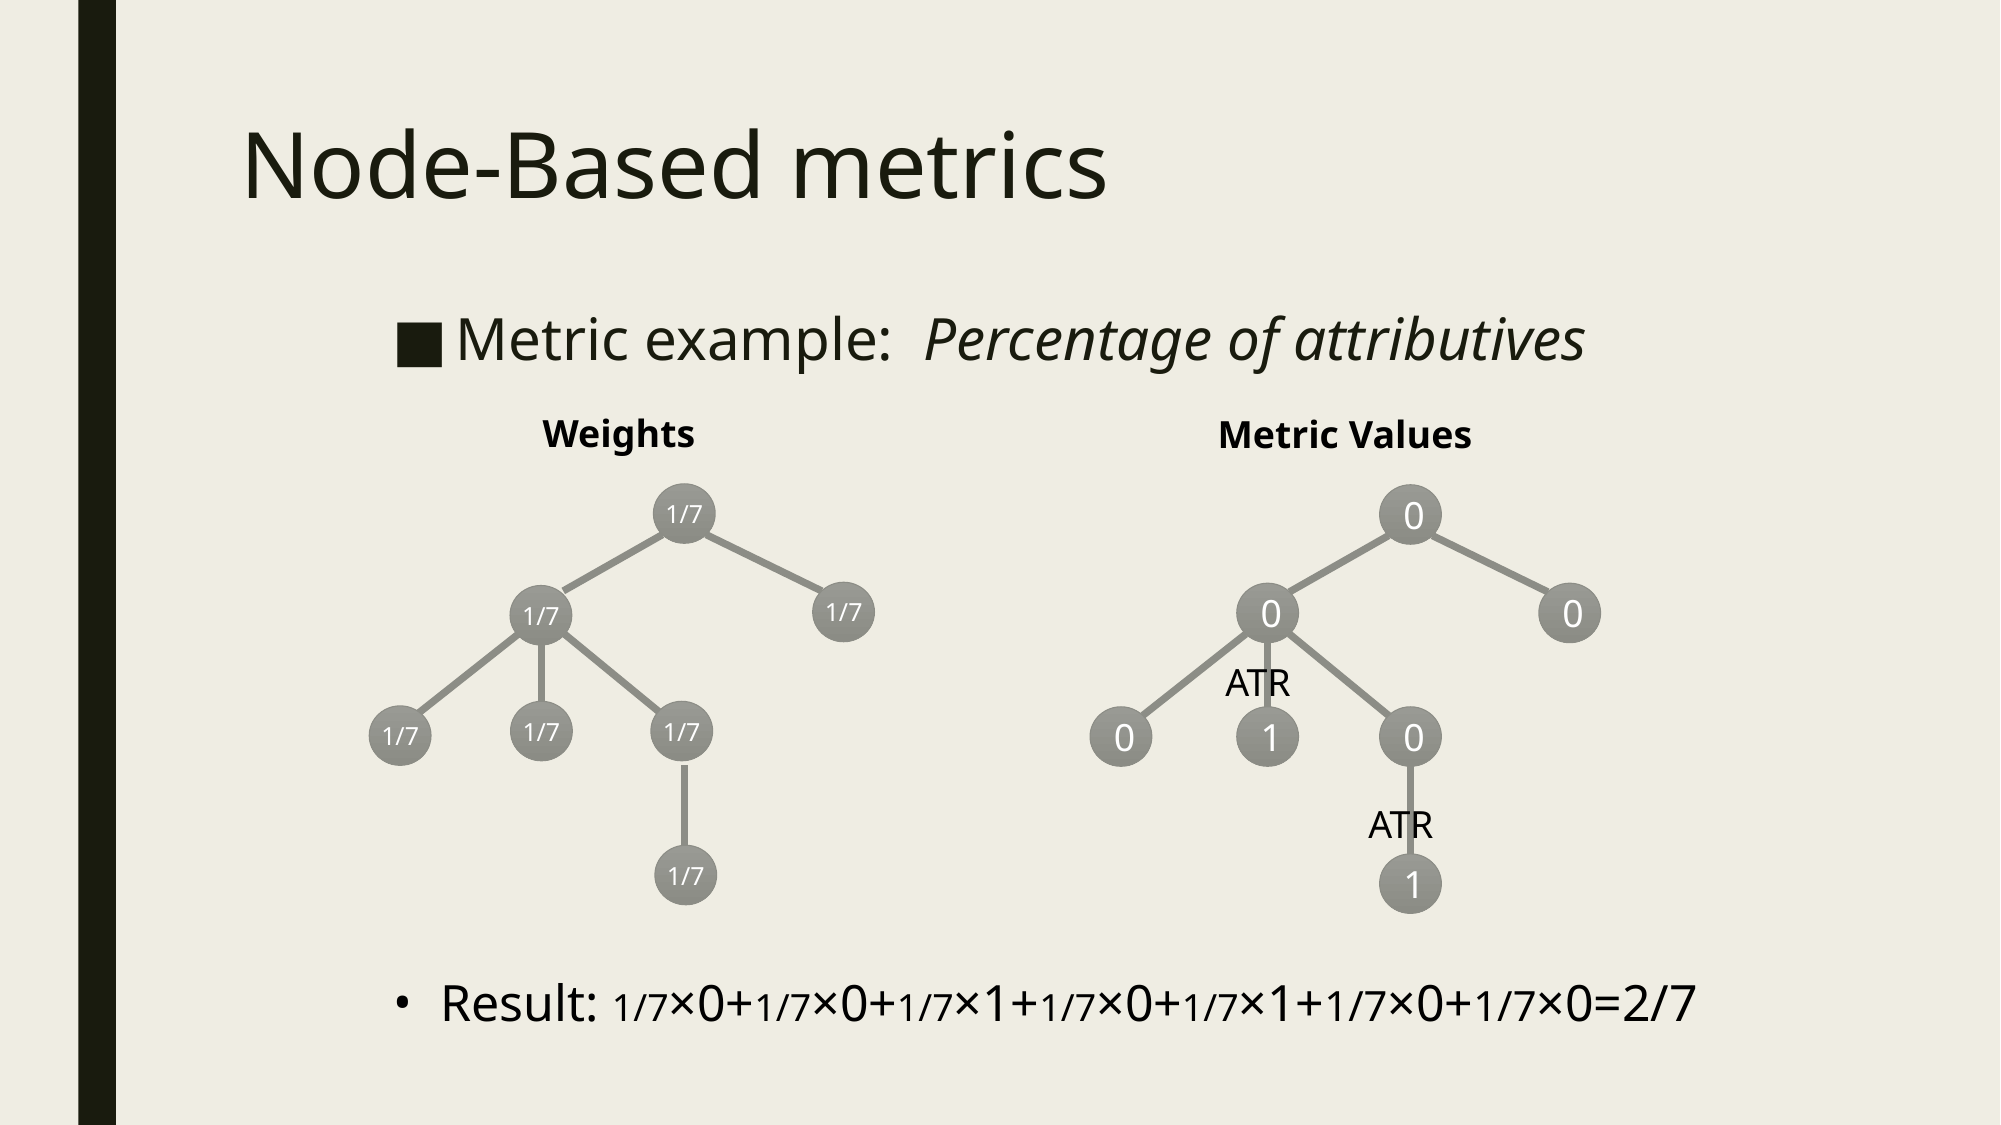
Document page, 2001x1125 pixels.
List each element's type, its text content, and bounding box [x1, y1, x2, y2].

text_box 0 [1379, 706, 1442, 767]
text_box Result: 1/7×0+1/7×0+1/7×1+1/7×0+1/7×1+1/7×0+1/7×0=2/7 [378, 963, 1719, 1067]
text_box Weights [363, 402, 875, 463]
text_box 1/7 [812, 581, 876, 643]
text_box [416, 633, 520, 715]
text_box 1 [1379, 853, 1442, 914]
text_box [1289, 535, 1389, 592]
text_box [1142, 633, 1246, 716]
text_box 1/7 [652, 483, 716, 544]
title Node-Based metrics [225, 112, 1800, 357]
text_box 1/7 [654, 844, 718, 906]
text_box Metric Values [1089, 403, 1601, 464]
text_box 1/7 [510, 700, 573, 762]
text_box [1432, 535, 1548, 592]
text_box 0 [1089, 706, 1153, 767]
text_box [563, 633, 663, 715]
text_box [706, 534, 822, 591]
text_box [1289, 633, 1389, 716]
text_box 1/7 [368, 705, 432, 766]
text_box 1 [1236, 712, 1300, 767]
text_box ATR [1411, 793, 1449, 853]
text_box 0 [1379, 484, 1442, 545]
text_box 1/7 [509, 584, 573, 646]
list Metric example: Percentage of attributives [377, 299, 1622, 403]
text_box 0 [1236, 582, 1300, 644]
text_box 1/7 [650, 700, 714, 762]
text_box 0 [1538, 582, 1602, 644]
text_box ATR [1353, 793, 1410, 853]
text_box ATR [1246, 651, 1289, 712]
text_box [563, 534, 663, 591]
